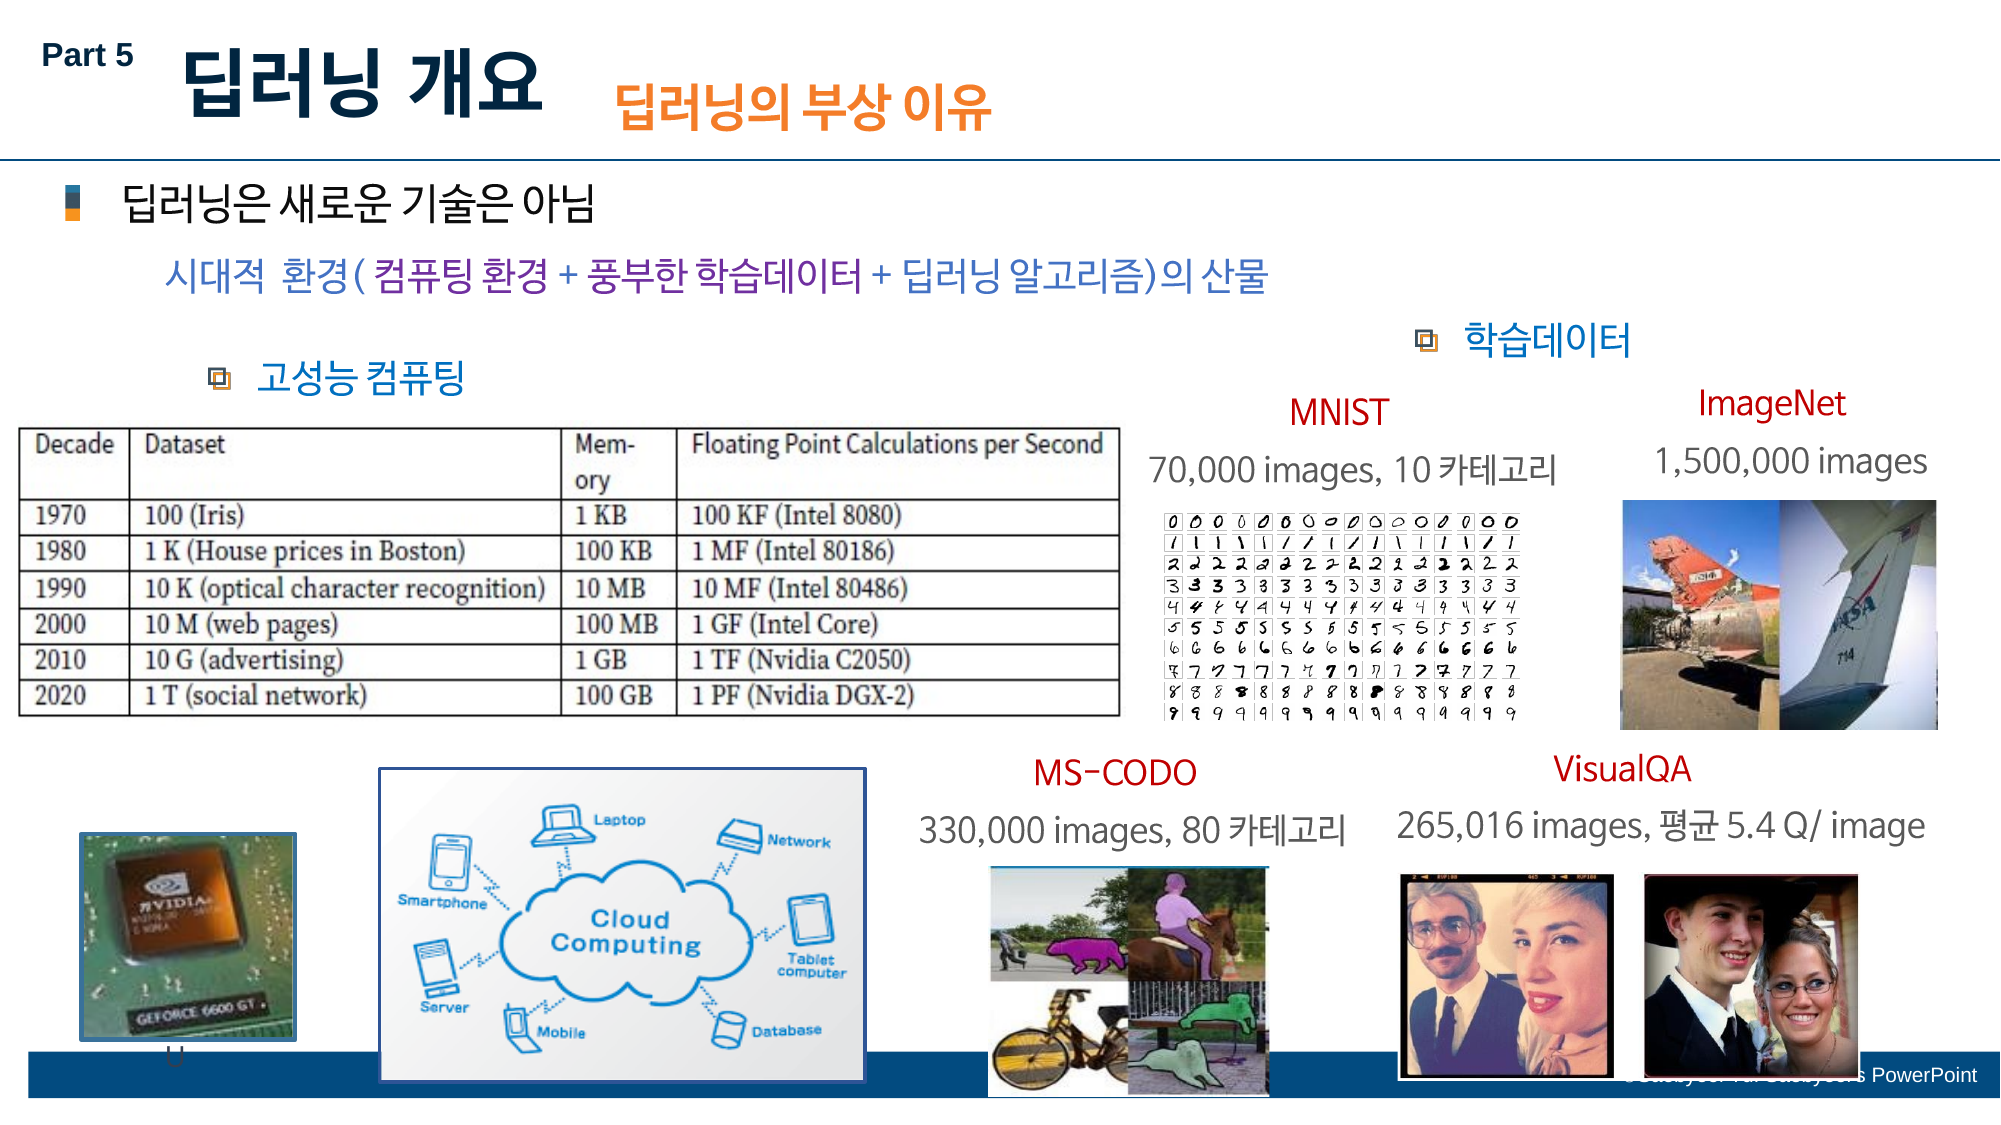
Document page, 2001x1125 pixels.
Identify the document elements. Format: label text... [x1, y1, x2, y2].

text_box 딥러닝 개요 [165, 28, 1485, 134]
text_box Part 5 [26, 26, 165, 81]
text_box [613, 80, 1037, 139]
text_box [16, 181, 1945, 1097]
